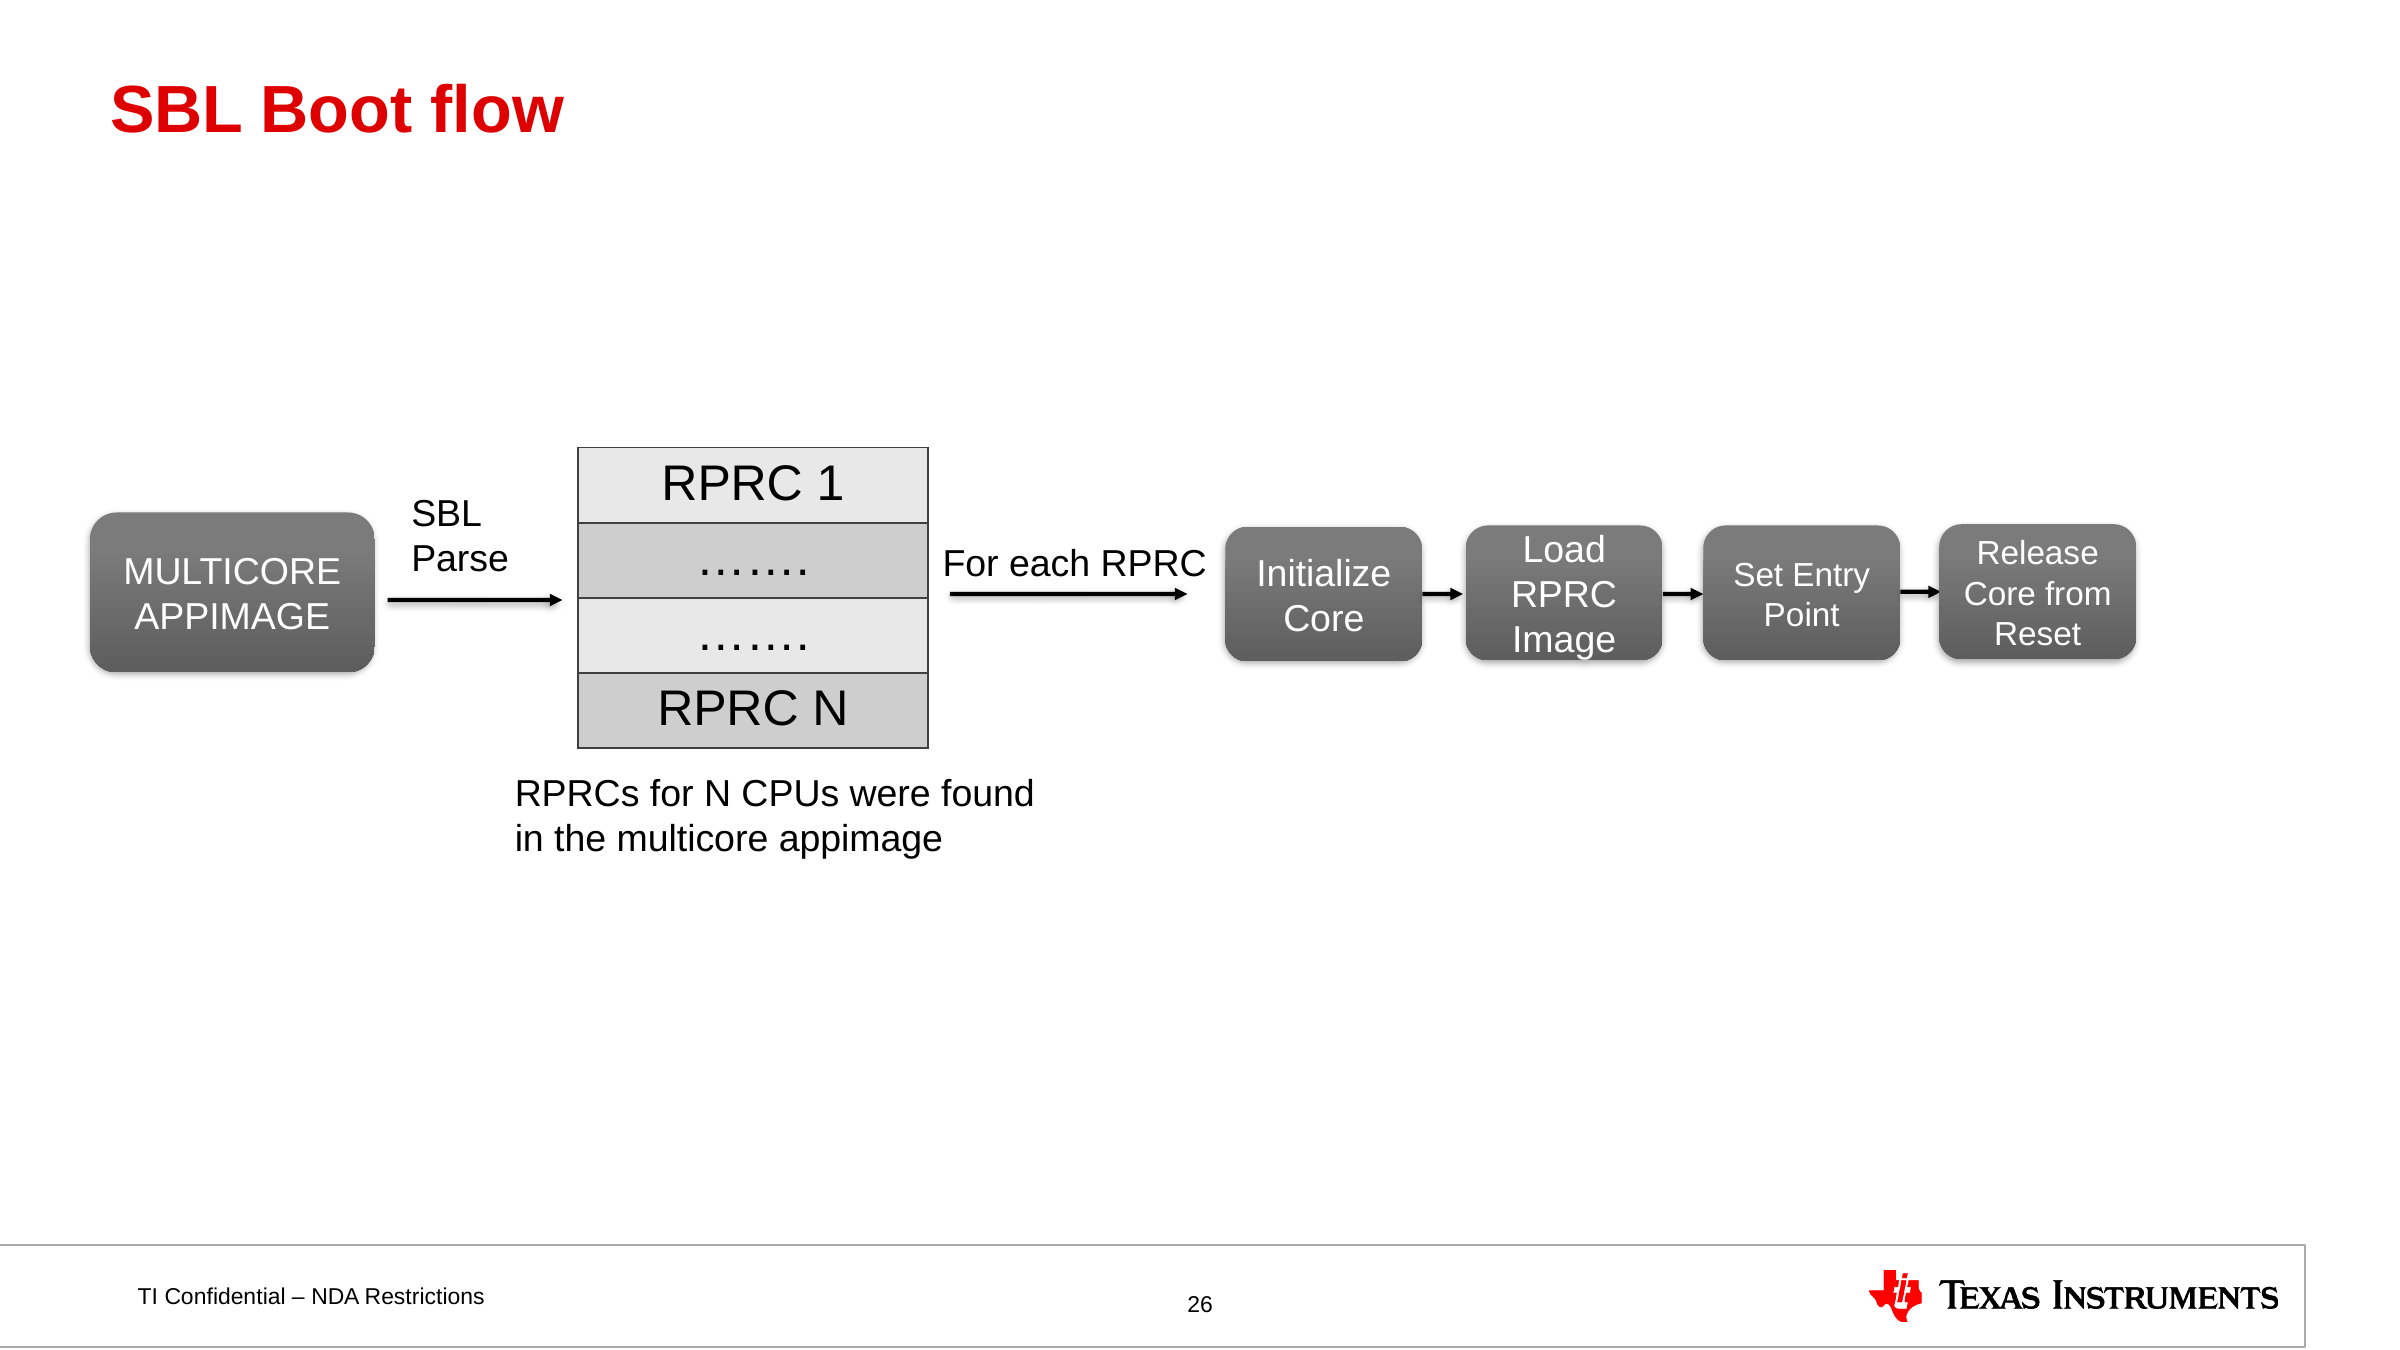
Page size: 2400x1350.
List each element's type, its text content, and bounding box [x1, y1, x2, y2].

picture [1869, 1270, 2278, 1322]
text_box Initialize Core [1225, 526, 1423, 662]
text_box Set Entry Point [1703, 525, 1901, 661]
table_cell ……. [579, 599, 927, 672]
table_header RPRC 1 [579, 448, 927, 522]
text_box MULTICORE APPIMAGE [89, 512, 375, 673]
text_box <number> [920, 1279, 1480, 1320]
text_box Load RPRC Image [1465, 525, 1663, 661]
text_box RPRCs for N CPUs were found in the multicore appimage [500, 761, 1060, 867]
text_box [387, 593, 563, 607]
text_box SBL Boot flow [89, 44, 2190, 180]
text_box [1662, 587, 1697, 601]
text_box Release Core from Reset [1939, 524, 2137, 660]
table_cell ……. [579, 524, 927, 597]
text_box [1422, 587, 1463, 601]
text_box SBL Parse [396, 481, 572, 587]
text_box For each RPRC [927, 531, 1229, 591]
text_box [949, 591, 1188, 601]
text_box [1900, 585, 1933, 599]
table_cell RPRC N [579, 674, 927, 747]
